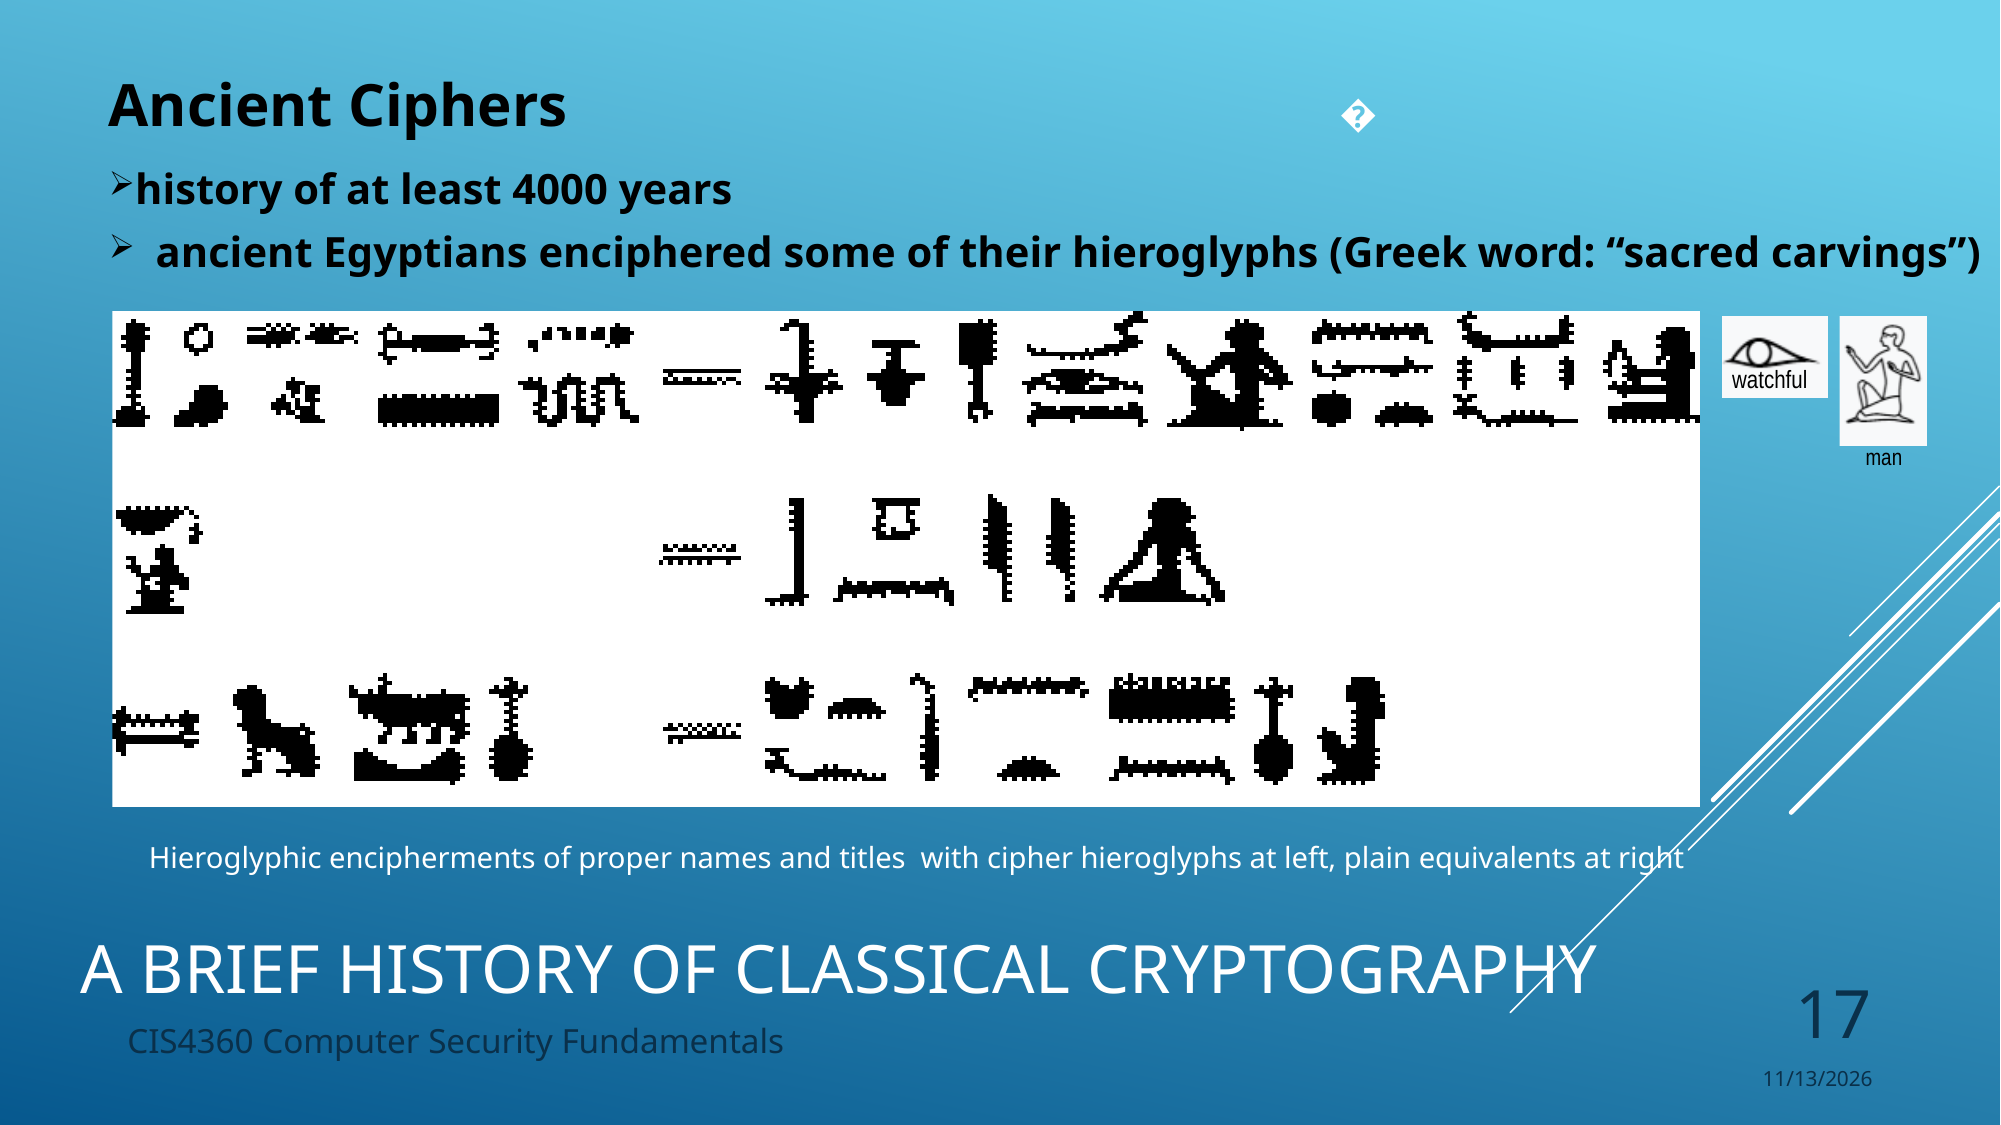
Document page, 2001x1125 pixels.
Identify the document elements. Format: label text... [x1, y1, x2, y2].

picture [1839, 316, 1941, 446]
text_box man [1850, 446, 1918, 478]
text_box Hieroglyphic encipherments of proper names and titles with cipher hieroglyphs at left, plain equivalents at right [87, 832, 1747, 882]
picture [111, 311, 1701, 808]
list Ancient Ciphers history of at least 4000 years ancient Egyptians enciphered some of their hieroglyphs (Greek word: “sacred carvings”) [93, 53, 2000, 542]
footer CIS4360 Computer Security Fundamentals [112, 1012, 1350, 1073]
slide_number 17 [1700, 959, 1888, 1070]
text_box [1716, 316, 1828, 410]
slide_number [1624, 1058, 1888, 1118]
title A Brief History of classical cryptography [65, 879, 2000, 1053]
text_box � [1324, 82, 1392, 142]
